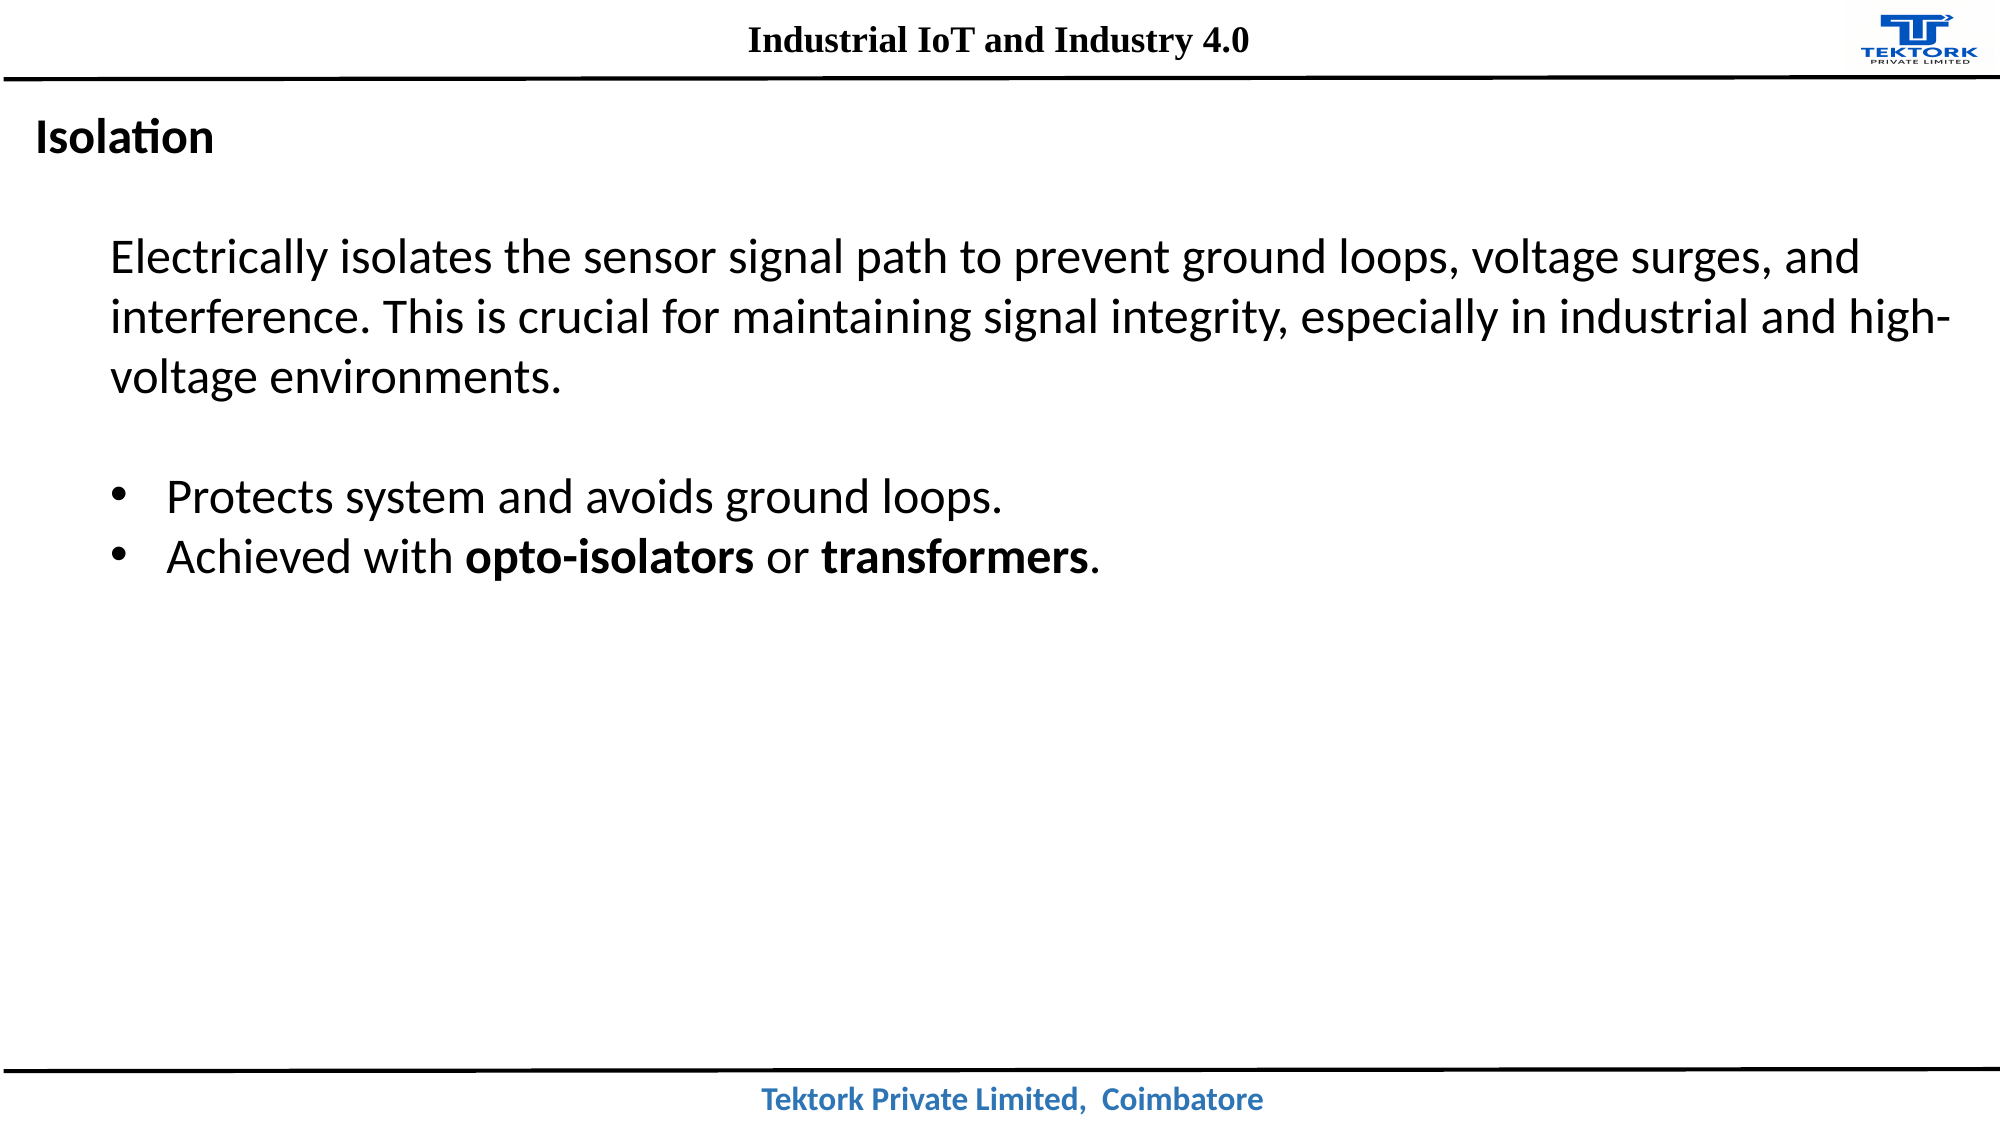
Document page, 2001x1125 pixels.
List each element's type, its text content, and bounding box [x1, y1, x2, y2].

text_box Tektork Private Limited, Coimbatore [419, 1072, 1608, 1125]
text_box Industrial IoT and Industry 4.0 [732, 7, 1267, 68]
text_box Isolation Electrically isolates the sensor signal path to prevent ground loops, voltage surges, and interference. This is crucial for maintaining signal integrity, especially in industrial and high-voltage environments. Protects system and avoids ground loops. Achieved with opto-isolators or transformers. [20, 96, 1977, 591]
picture [1845, 1, 1995, 77]
